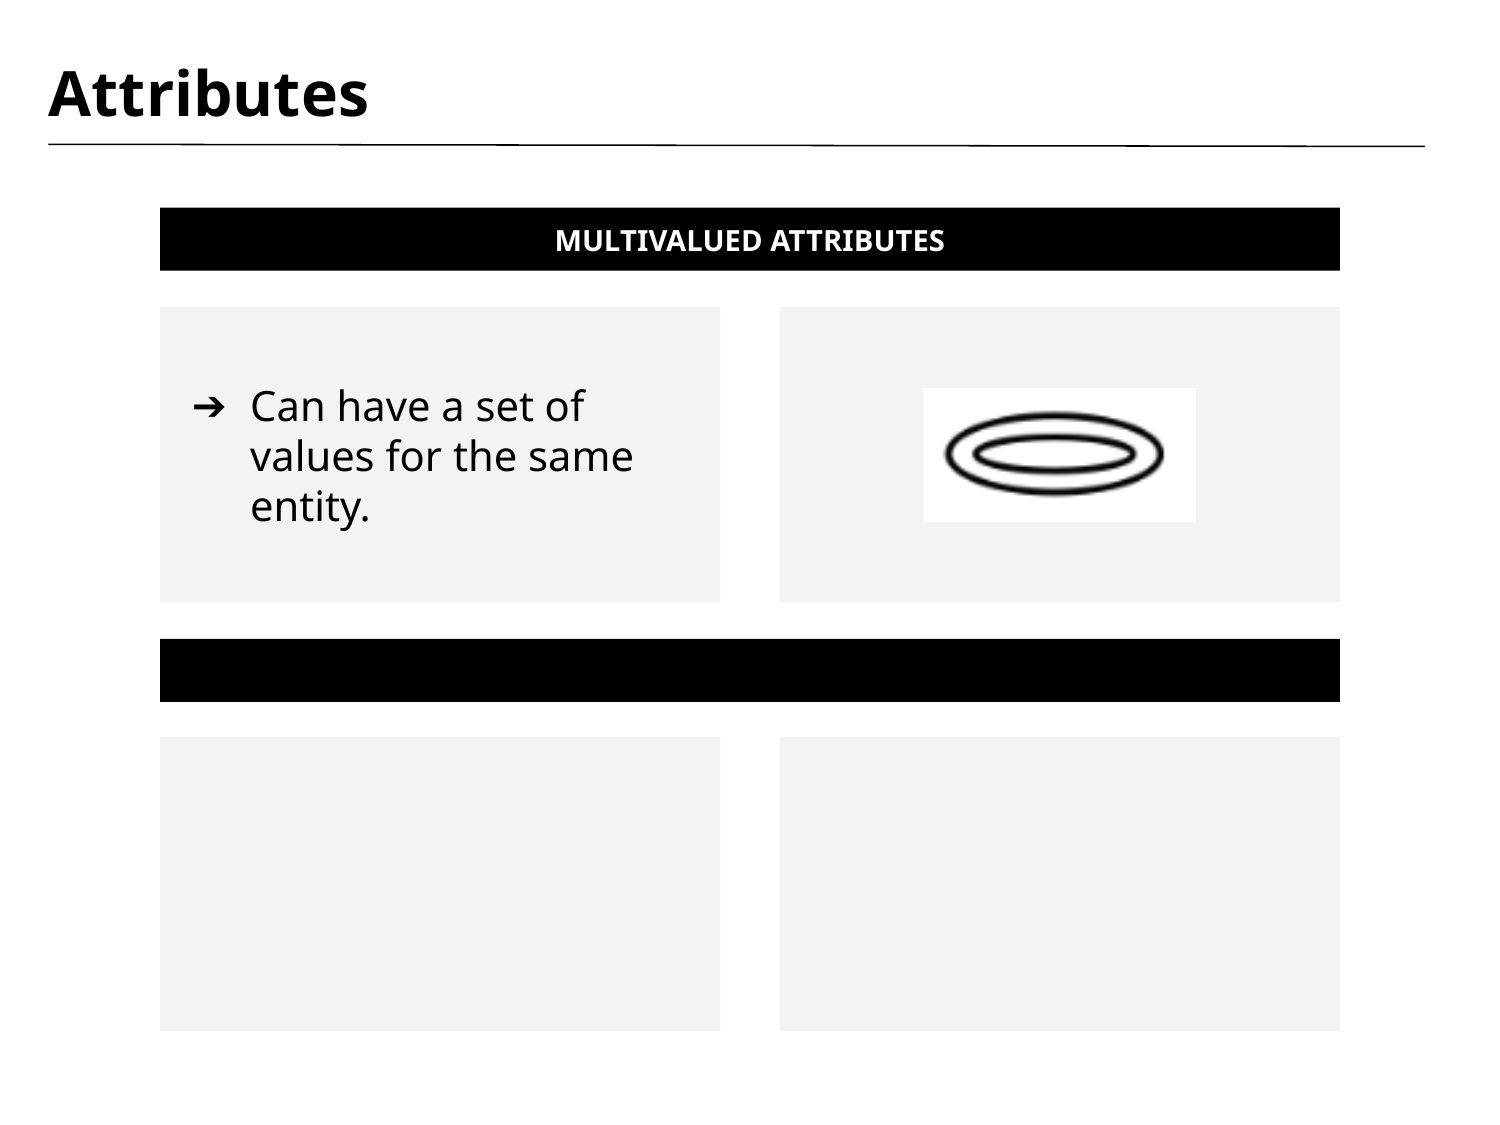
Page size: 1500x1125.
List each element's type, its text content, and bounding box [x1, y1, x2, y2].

title Attributes [33, 32, 1384, 145]
text_box [160, 736, 721, 1032]
text_box Can have a set of values for the same entity. [160, 307, 721, 603]
text_box [160, 638, 1340, 702]
picture [923, 387, 1196, 522]
text_box MULTIVALUED ATTRIBUTES [160, 207, 1340, 271]
text_box [779, 736, 1340, 1032]
text_box [779, 307, 1340, 603]
